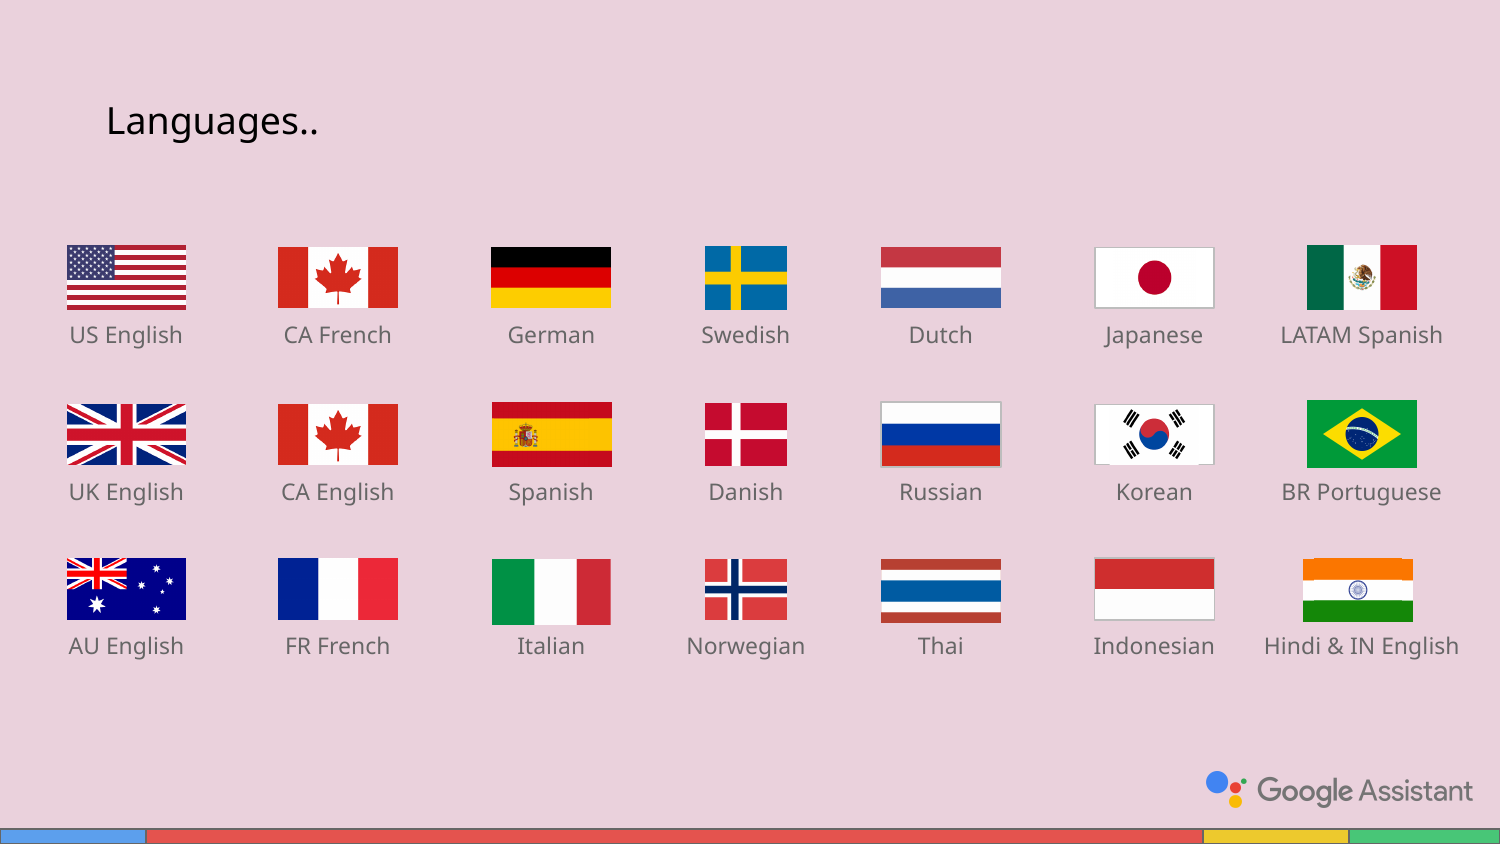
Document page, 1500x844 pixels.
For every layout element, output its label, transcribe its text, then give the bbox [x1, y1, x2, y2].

text_box Thai [847, 624, 1035, 663]
text_box BR Portuguese [1245, 469, 1479, 508]
text_box [1202, 828, 1348, 844]
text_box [492, 402, 612, 467]
text_box Swedish [652, 313, 840, 352]
text_box CA English [244, 469, 432, 508]
text_box FR French [244, 624, 432, 663]
picture [278, 247, 398, 309]
text_box CA French [244, 313, 432, 352]
text_box [145, 828, 1202, 844]
picture [278, 558, 398, 620]
picture [66, 403, 186, 465]
text_box German [457, 313, 645, 352]
text_box Korean [1060, 469, 1245, 508]
text_box [0, 828, 145, 844]
picture [491, 247, 611, 309]
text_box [1094, 247, 1215, 309]
picture [278, 404, 398, 465]
picture [704, 246, 787, 310]
picture [66, 558, 186, 620]
picture [704, 402, 787, 467]
text_box Russian [847, 469, 1035, 508]
text_box AU English [32, 624, 220, 663]
text_box Dutch [847, 313, 1035, 352]
picture [1303, 558, 1413, 622]
picture [1206, 771, 1473, 808]
text_box LATAM Spanish [1256, 313, 1468, 352]
picture [881, 559, 1001, 624]
text_box Hindi & IN English [1249, 624, 1500, 663]
text_box UK English [32, 470, 220, 509]
text_box Spanish [457, 469, 645, 508]
picture [881, 247, 1001, 309]
picture [1307, 245, 1417, 310]
picture [704, 559, 787, 620]
text_box [1348, 828, 1500, 844]
text_box US English [32, 313, 220, 352]
text_box Languages.. [90, 82, 513, 172]
picture [491, 559, 611, 625]
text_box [1094, 404, 1215, 465]
text_box Norwegian [652, 624, 840, 663]
picture [66, 245, 186, 310]
picture [1094, 558, 1215, 620]
text_box Italian [457, 624, 645, 663]
text_box Indonesian [1060, 624, 1249, 663]
text_box Danish [652, 469, 840, 508]
text_box Japanese [1060, 313, 1249, 352]
picture [881, 402, 1001, 467]
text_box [1307, 400, 1417, 468]
